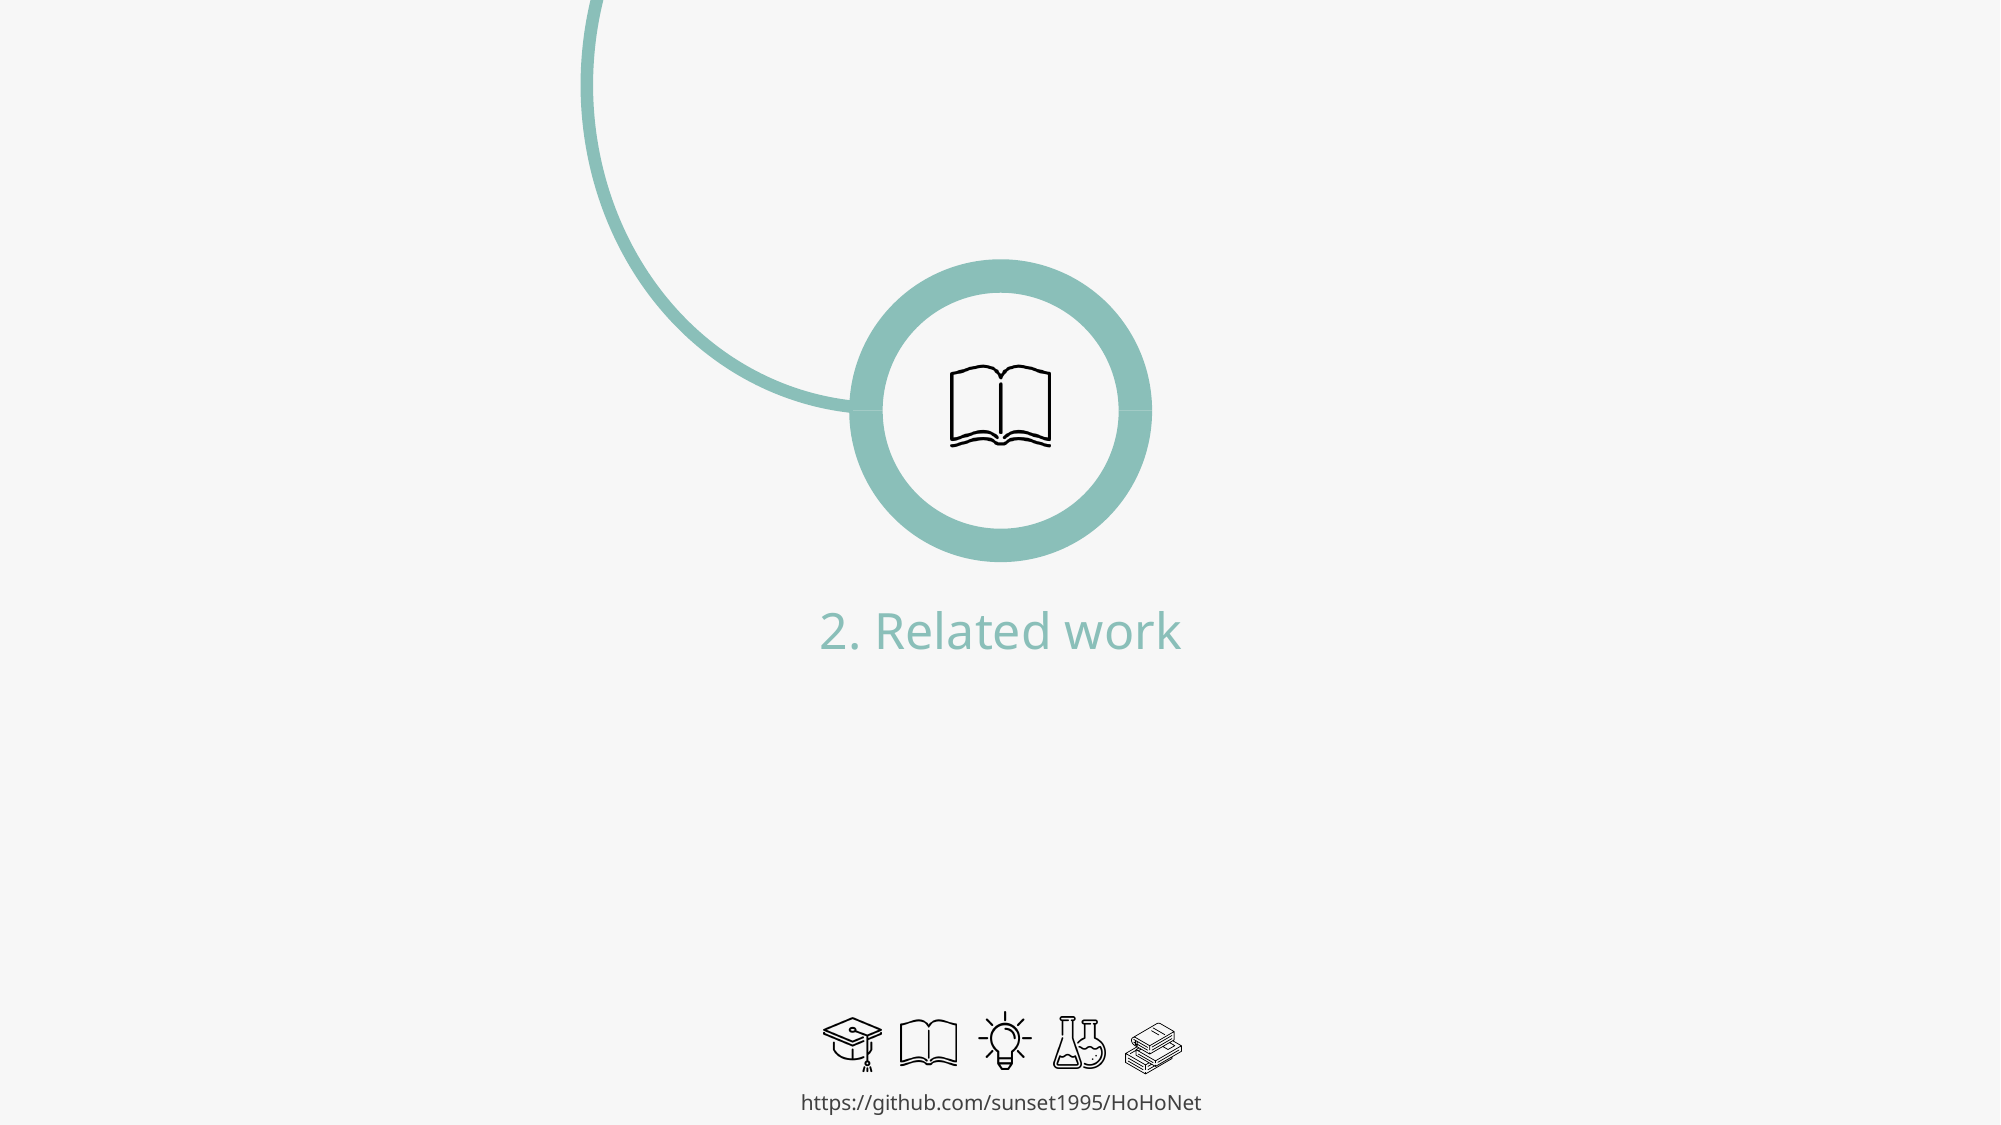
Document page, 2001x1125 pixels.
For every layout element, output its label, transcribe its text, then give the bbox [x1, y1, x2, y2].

text_box [848, 258, 1154, 412]
picture [976, 1011, 1034, 1070]
picture [1053, 1016, 1106, 1069]
picture [1125, 1020, 1182, 1077]
text_box https://github.com/sunset1995/HoHoNet [735, 1082, 1268, 1123]
text_box [586, 0, 888, 408]
picture [950, 355, 1051, 456]
picture [900, 1014, 957, 1071]
text_box 2. Related work [719, 591, 1283, 667]
text_box [848, 412, 1154, 564]
picture [823, 1015, 882, 1074]
